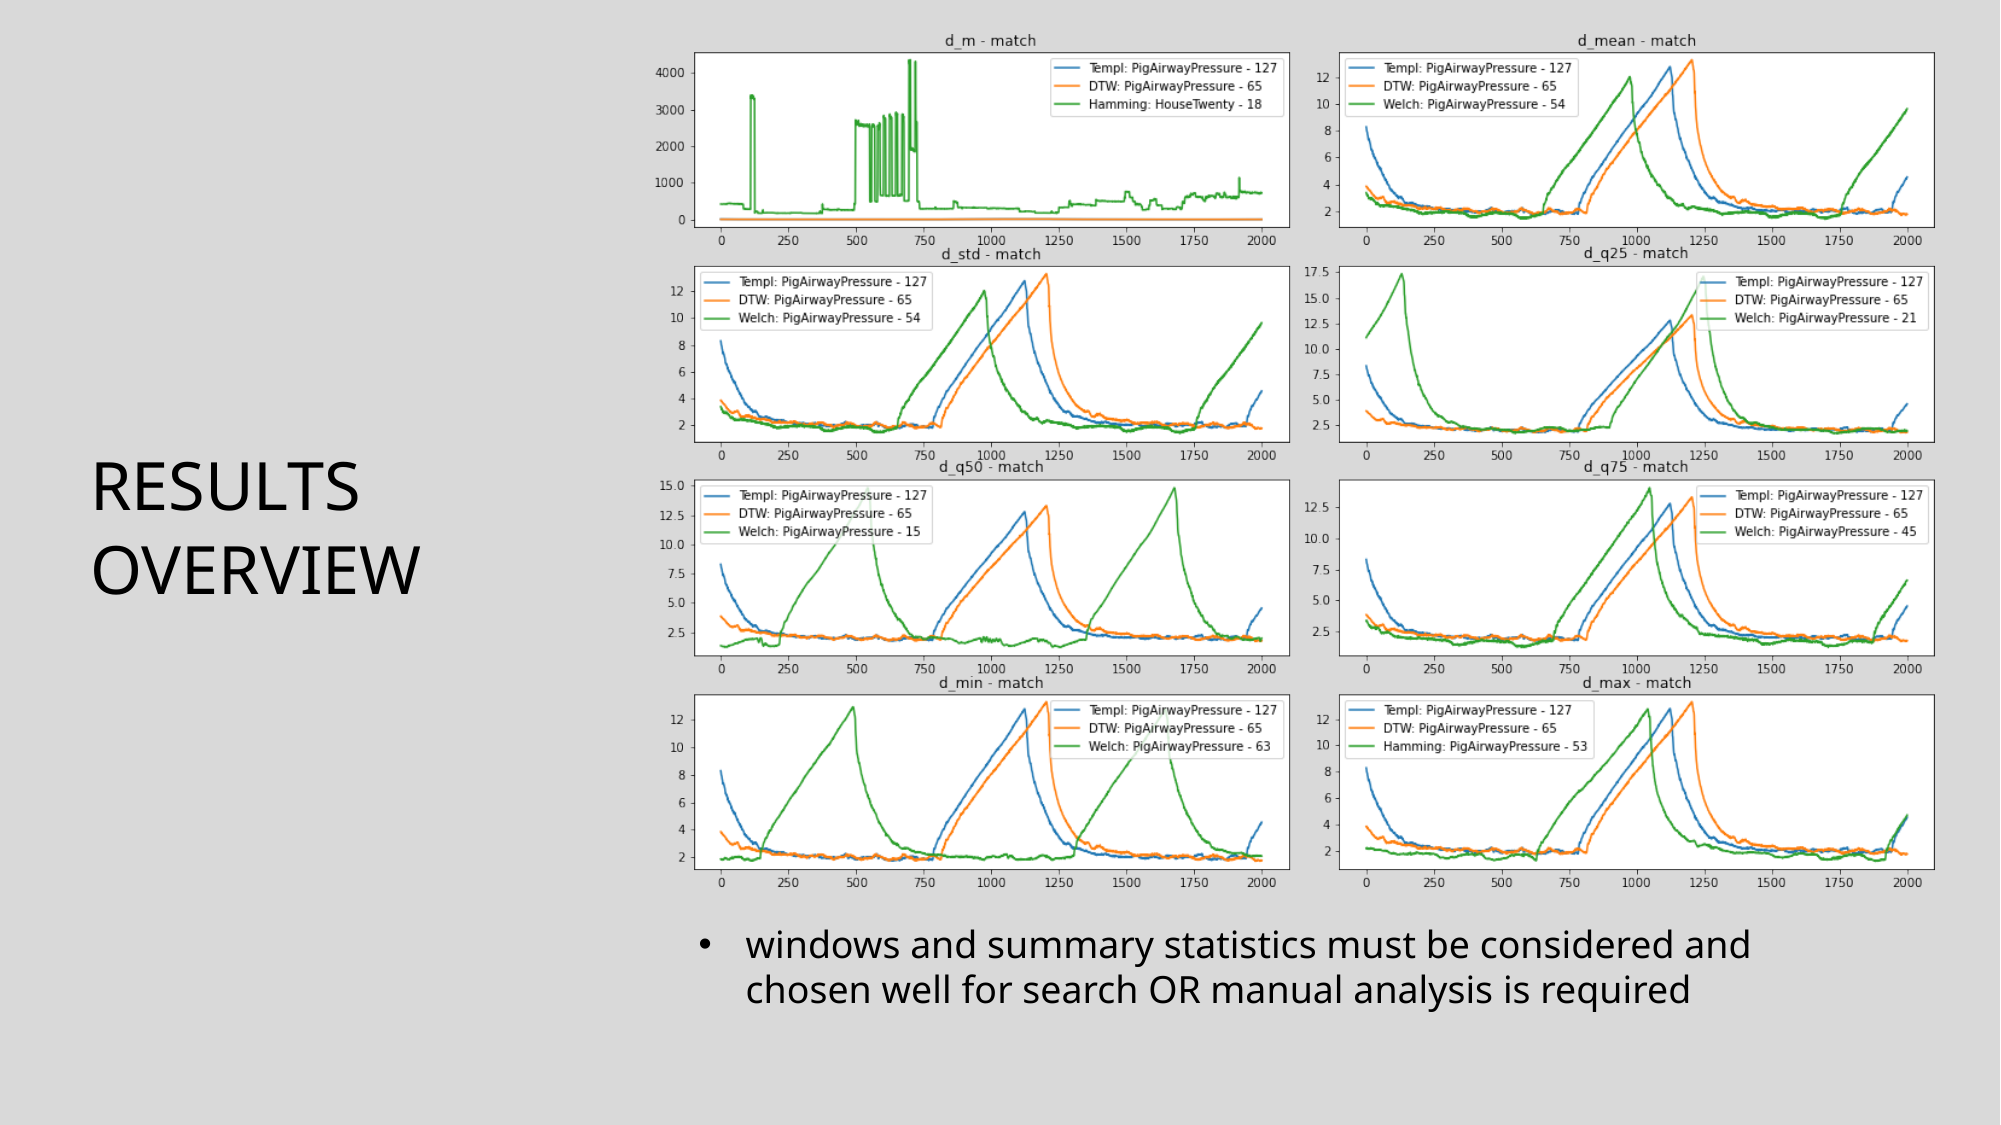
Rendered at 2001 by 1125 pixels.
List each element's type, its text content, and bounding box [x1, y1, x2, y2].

text_box windows and summary statistics must be considered and chosen well for search OR manual analysis is required [683, 914, 1878, 1019]
title Results Overview [75, 421, 647, 615]
picture [647, 23, 1941, 914]
